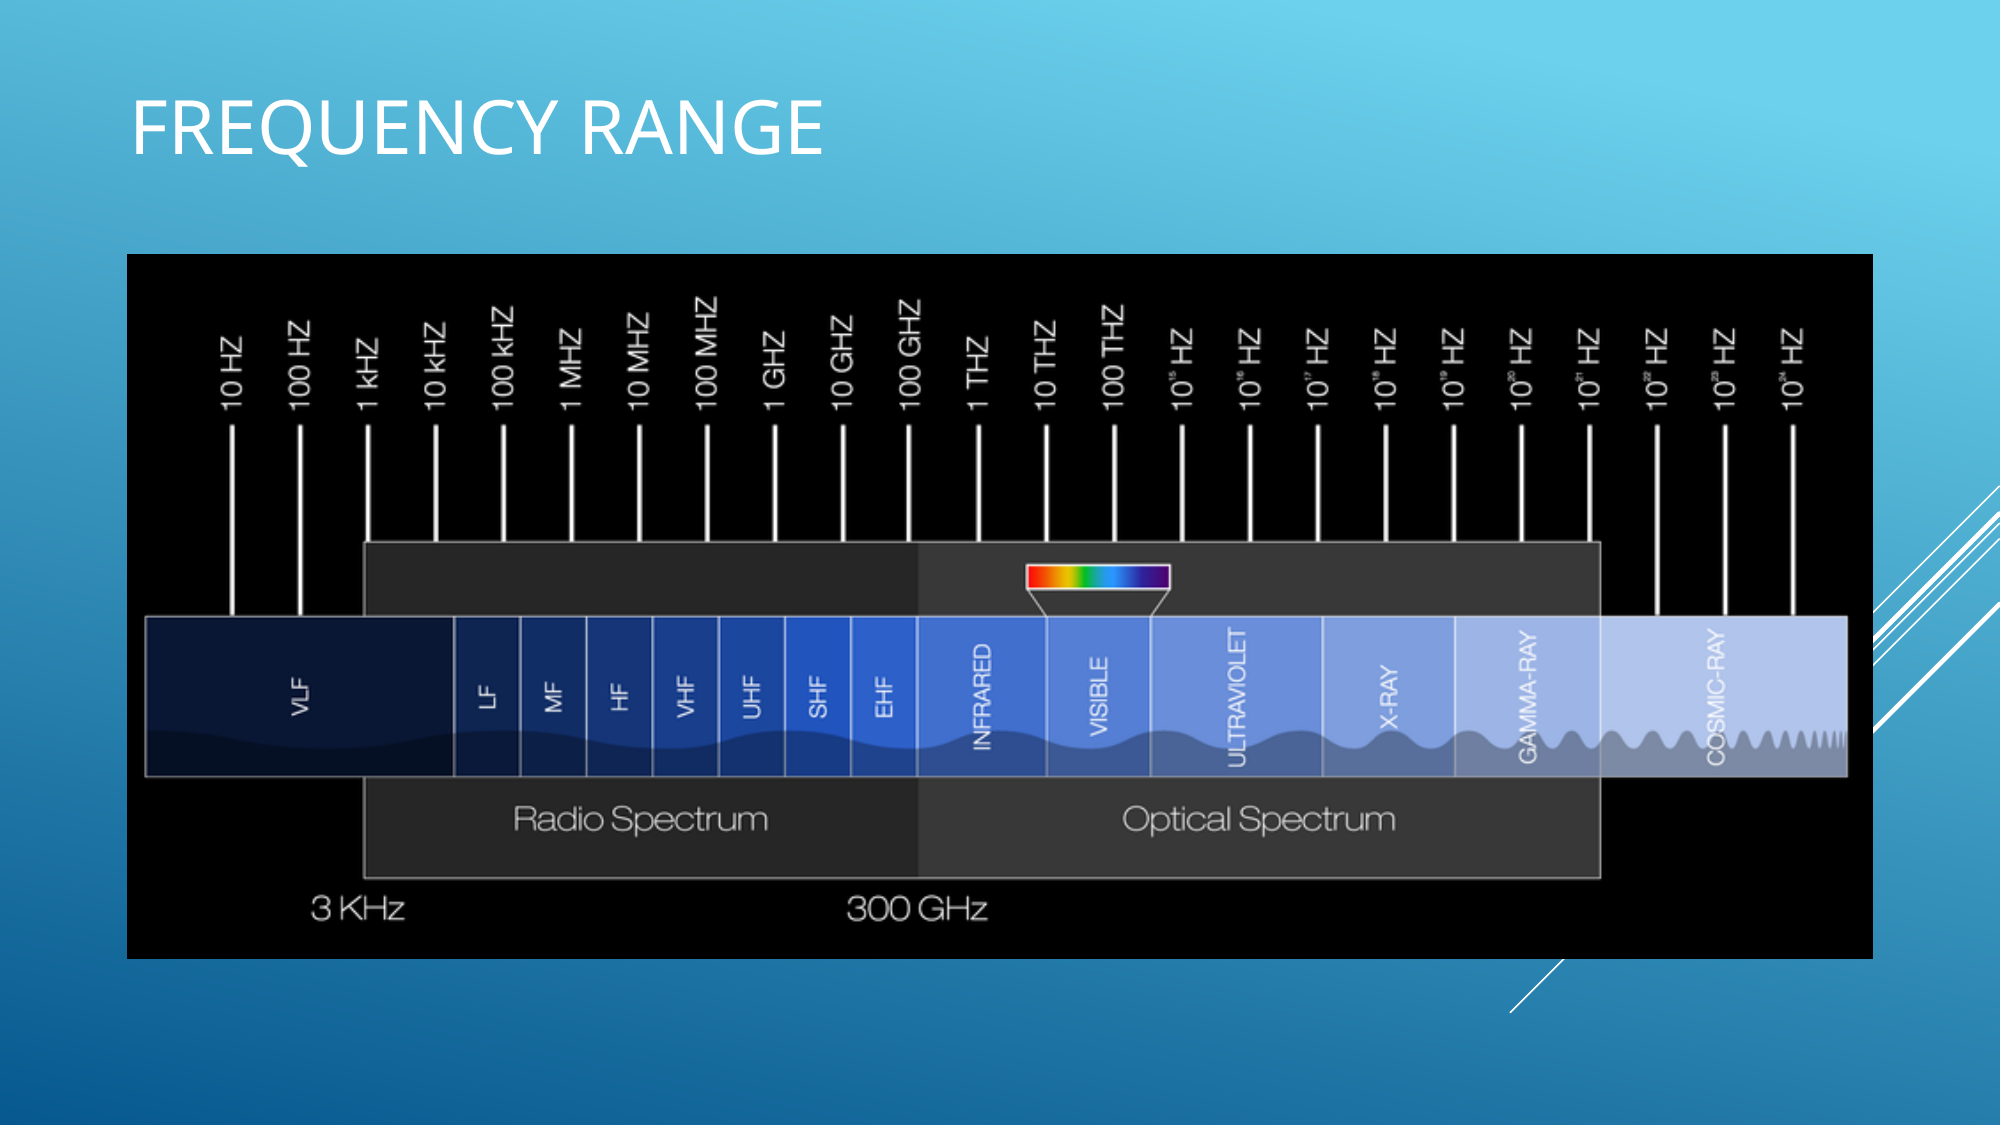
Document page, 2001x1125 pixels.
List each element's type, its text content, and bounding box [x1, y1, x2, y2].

title Frequency Range [114, 61, 1886, 187]
picture [126, 254, 1874, 959]
